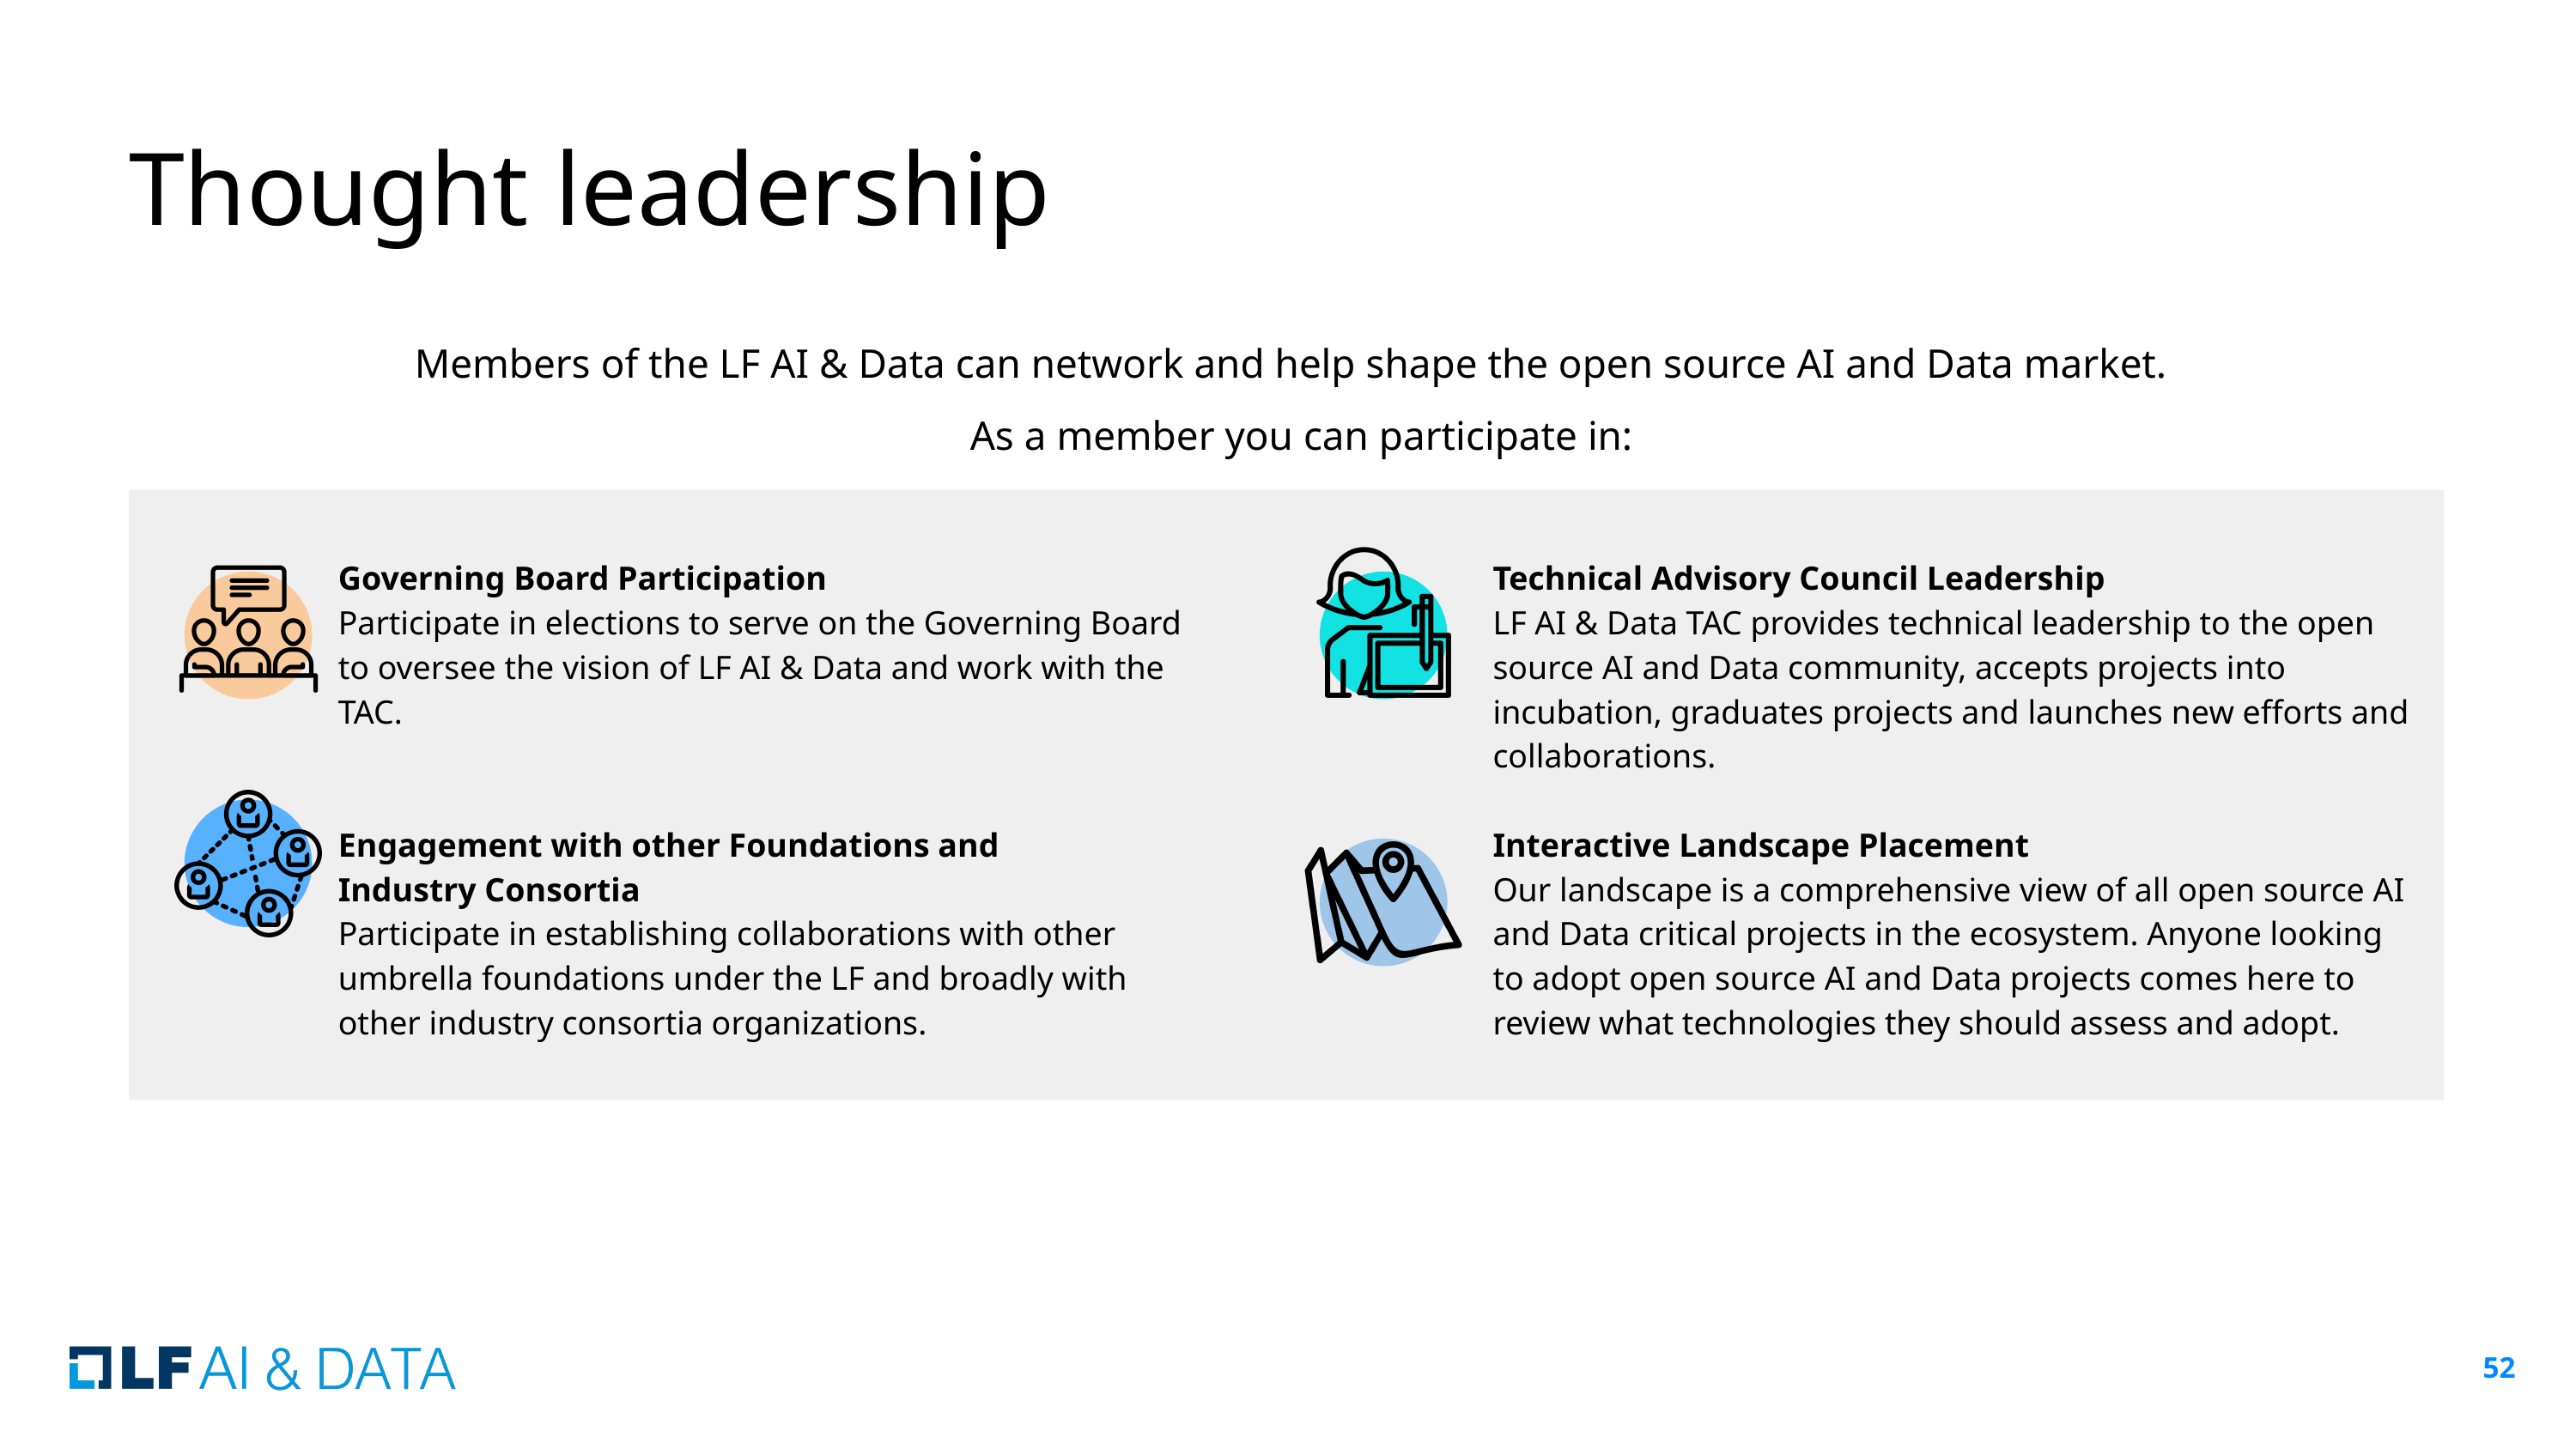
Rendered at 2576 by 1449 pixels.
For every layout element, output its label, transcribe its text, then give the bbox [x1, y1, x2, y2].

title Thought leadership [129, 124, 2530, 287]
slide_number ‹#› [2386, 1313, 2542, 1425]
picture [170, 550, 326, 706]
text_box Members of the LF AI & Data can network and help shape the open source AI and Data market. As a member you can participate in: [155, 318, 2447, 457]
picture [61, 1341, 461, 1397]
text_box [1300, 538, 1467, 706]
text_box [1279, 797, 1488, 1007]
text_box [129, 489, 2445, 1100]
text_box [174, 790, 322, 937]
text_box Governing Board Participation Participate in elections to serve on the Governing Board to oversee the vision of LF AI & Data and work with the TAC. Engagement with other Foundations and Industry Consortia Participate in establishing collaborations with other umbrella foundations under the LF and broadly with other industry consortia organizations. [320, 535, 1235, 1040]
text_box Technical Advisory Council Leadership LF AI & Data TAC provides technical leadership to the open source AI and Data community, accepts projects into incubation, graduates projects and launches new efforts and collaborations. Interactive Landscape Placement Our landscape is a comprehensive view of all open source AI and Data critical projects in the ecosystem. Anyone looking to adopt open source AI and Data projects comes here to review what technologies they should assess and adopt. [1475, 535, 2427, 1069]
